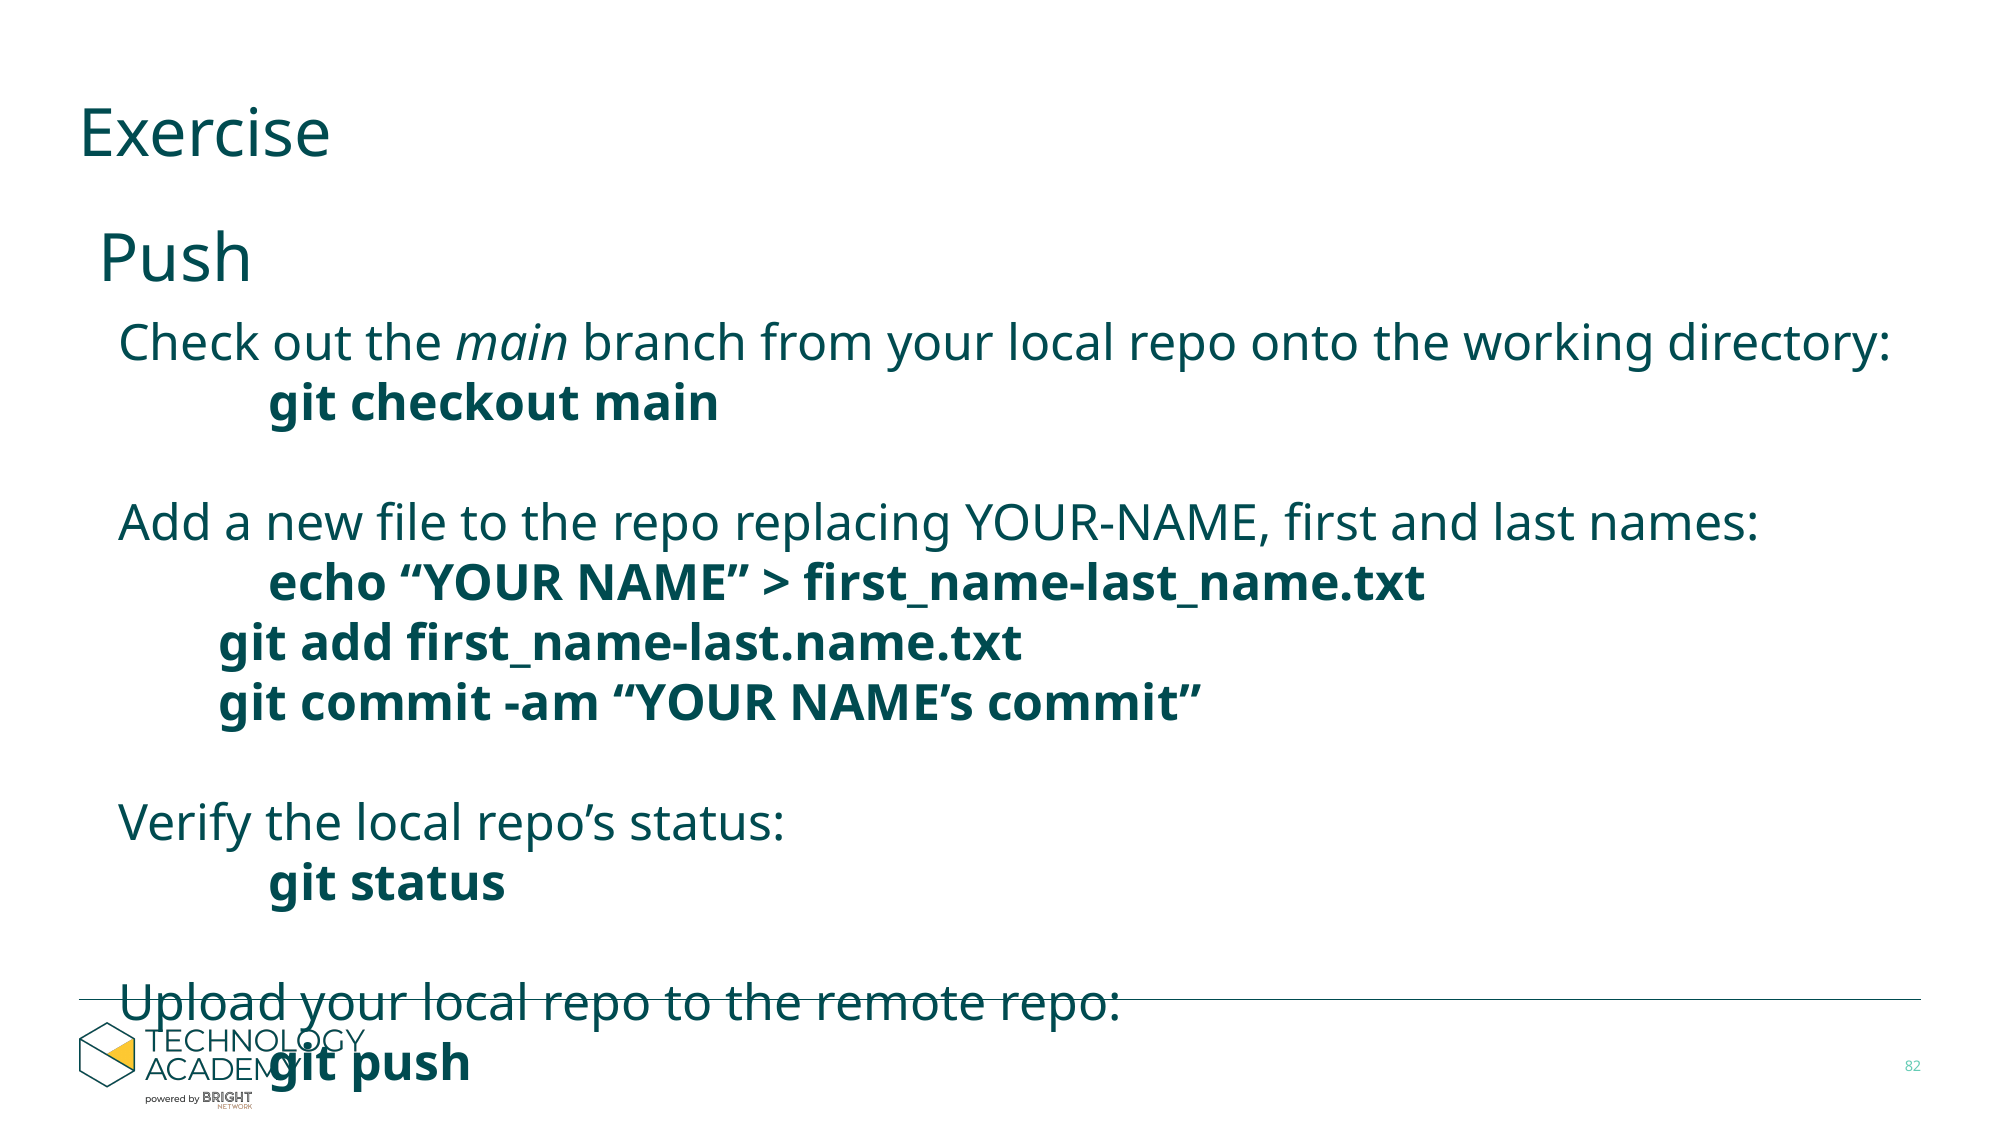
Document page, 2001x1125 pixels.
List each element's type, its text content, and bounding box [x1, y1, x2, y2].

title Push [98, 214, 1914, 286]
picture [79, 1022, 365, 1109]
title Exercise [78, 90, 1922, 171]
slide_number ‹#› [1882, 1049, 1922, 1084]
text_box Check out the main branch from your local repo onto the working directory: git checkout main Add a new file to the repo replacing YOUR-NAME, first and last names: echo “YOUR NAME” > first_name-last_name.txt git add first_name-last.name.txt git commit -am “YOUR NAME’s commit” Verify the local repo’s status: git status Upload your local repo to the remote repo: git push [98, 290, 1965, 1068]
